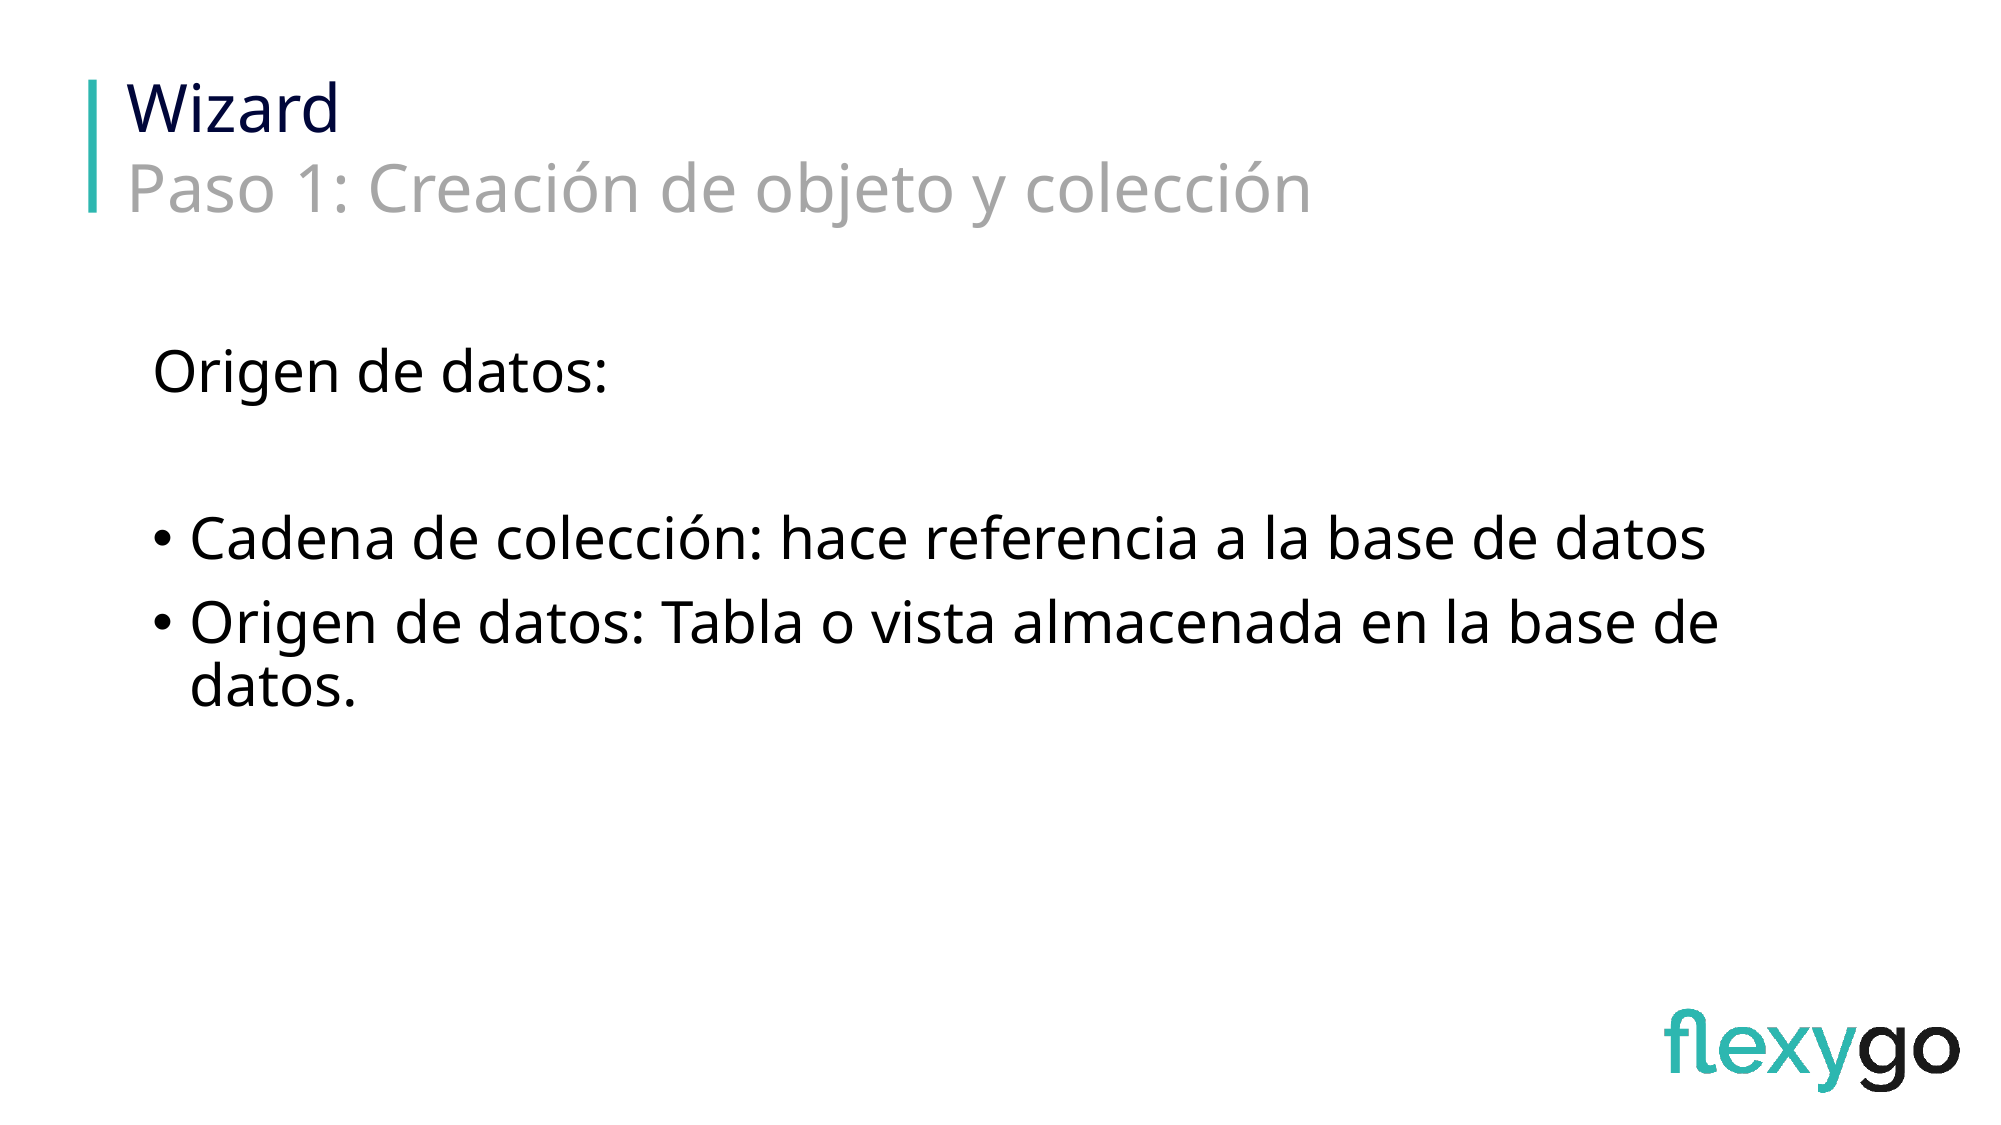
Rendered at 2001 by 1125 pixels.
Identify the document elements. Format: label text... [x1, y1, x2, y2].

text_box Wizard Paso 1: Creación de objeto y colección [111, 58, 1343, 314]
list Origen de datos: Cadena de colección: hace referencia a la base de datos Origen de datos: Tabla o vista almacenada en la base de datos. [137, 334, 1864, 809]
text_box [87, 79, 98, 214]
picture [1656, 997, 1969, 1098]
